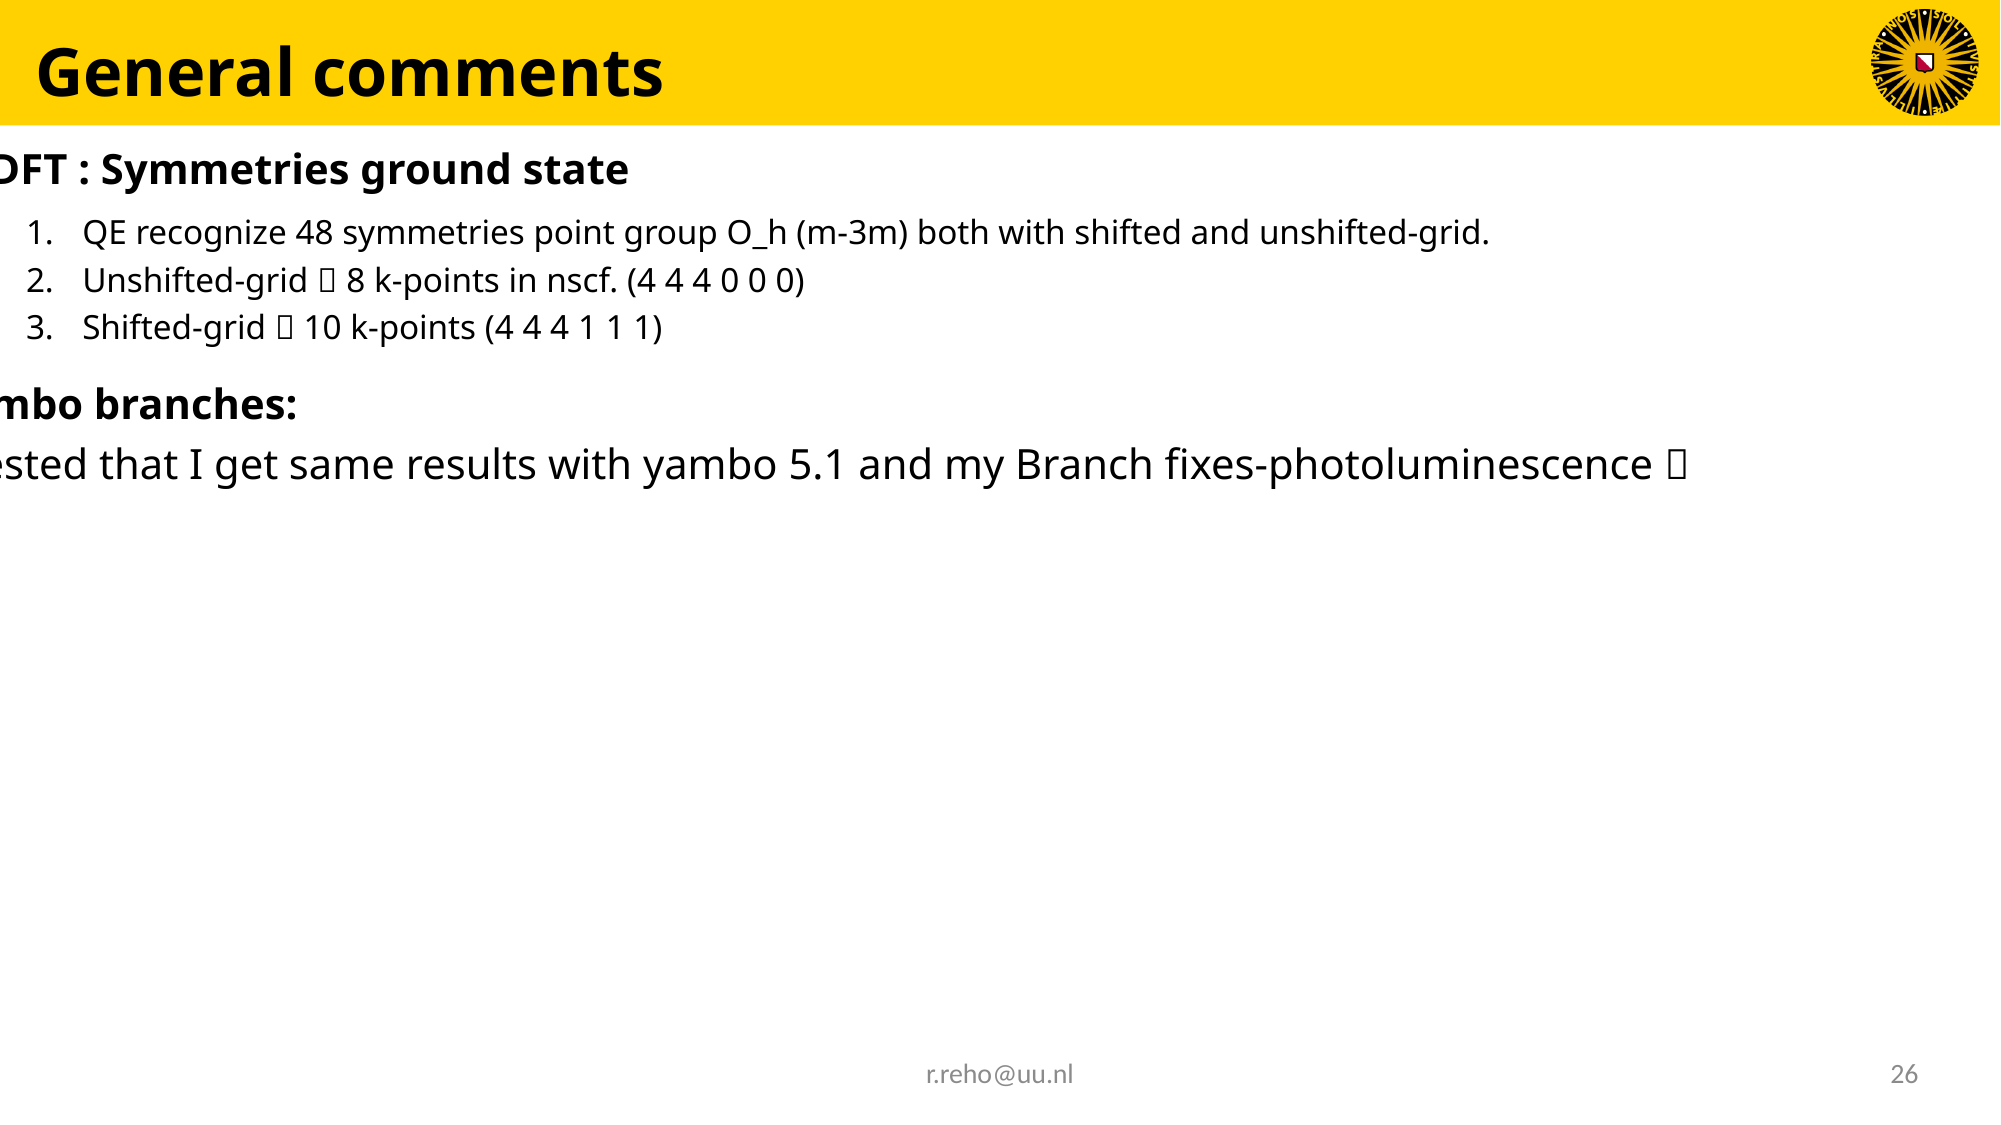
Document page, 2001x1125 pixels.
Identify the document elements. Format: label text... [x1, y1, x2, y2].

slide_number 26 [1595, 1042, 1934, 1103]
text_box QE recognize 48 symmetries point group O_h (m-3m) both with shifted and unshifted-grid. Unshifted-grid  8 k-points in nscf. (4 4 4 0 0 0) Shifted-grid  10 k-points (4 4 4 1 1 1) [11, 195, 1958, 402]
footer r.reho@uu.nl [746, 1042, 1254, 1103]
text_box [0, 0, 2000, 126]
text_box DFT : Symmetries ground state [0, 126, 645, 201]
text_box Yambo branches: I tested that I get same results with yambo 5.1 and my Branch fixes-photoluminescence ✅ [0, 360, 1705, 496]
